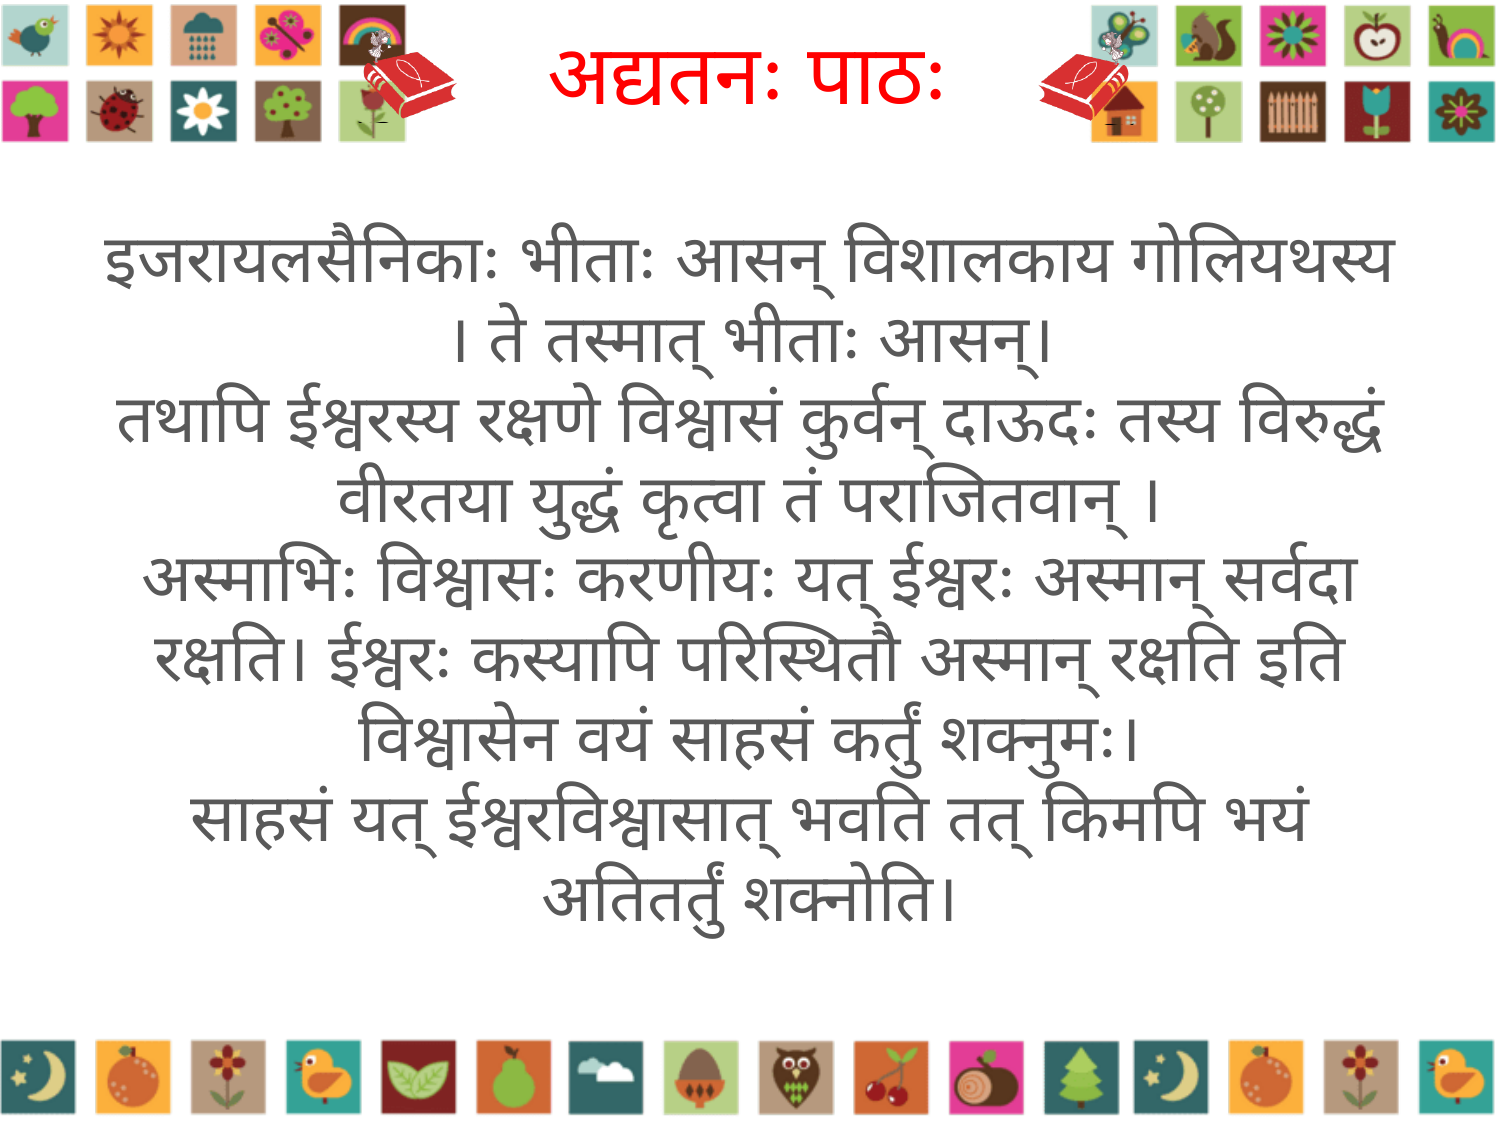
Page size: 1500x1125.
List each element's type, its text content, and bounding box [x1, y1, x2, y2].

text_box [0, 1028, 1500, 1118]
picture [1006, 3, 1500, 150]
text_box इजरायलसैनिकाः भीताः आसन् विशालकाय गोलियथस्य । ते तस्मात् भीताः आसन्। तथापि ईश्वरस्य रक्षणे विश्वासं कुर्वन् दाऊदः तस्य विरुद्धं वीरतया युद्धं कृत्वा तं पराजितवान् । अस्माभिः विश्वासः करणीयः यत् ईश्वरः अस्मान् सर्वदा रक्षति। ईश्वरः कस्यापि परिस्थितौ अस्मान् रक्षति इति विश्वासेन वयं साहसं कर्तुं शक्नुमः। साहसं यत् ईश्वरविश्वासात् भवति तत् किमपि भयं अतितर्तुं शक्नोति। [76, 208, 1424, 943]
text_box अद्यतनः पाठः [427, 13, 1078, 129]
picture [0, 3, 489, 150]
